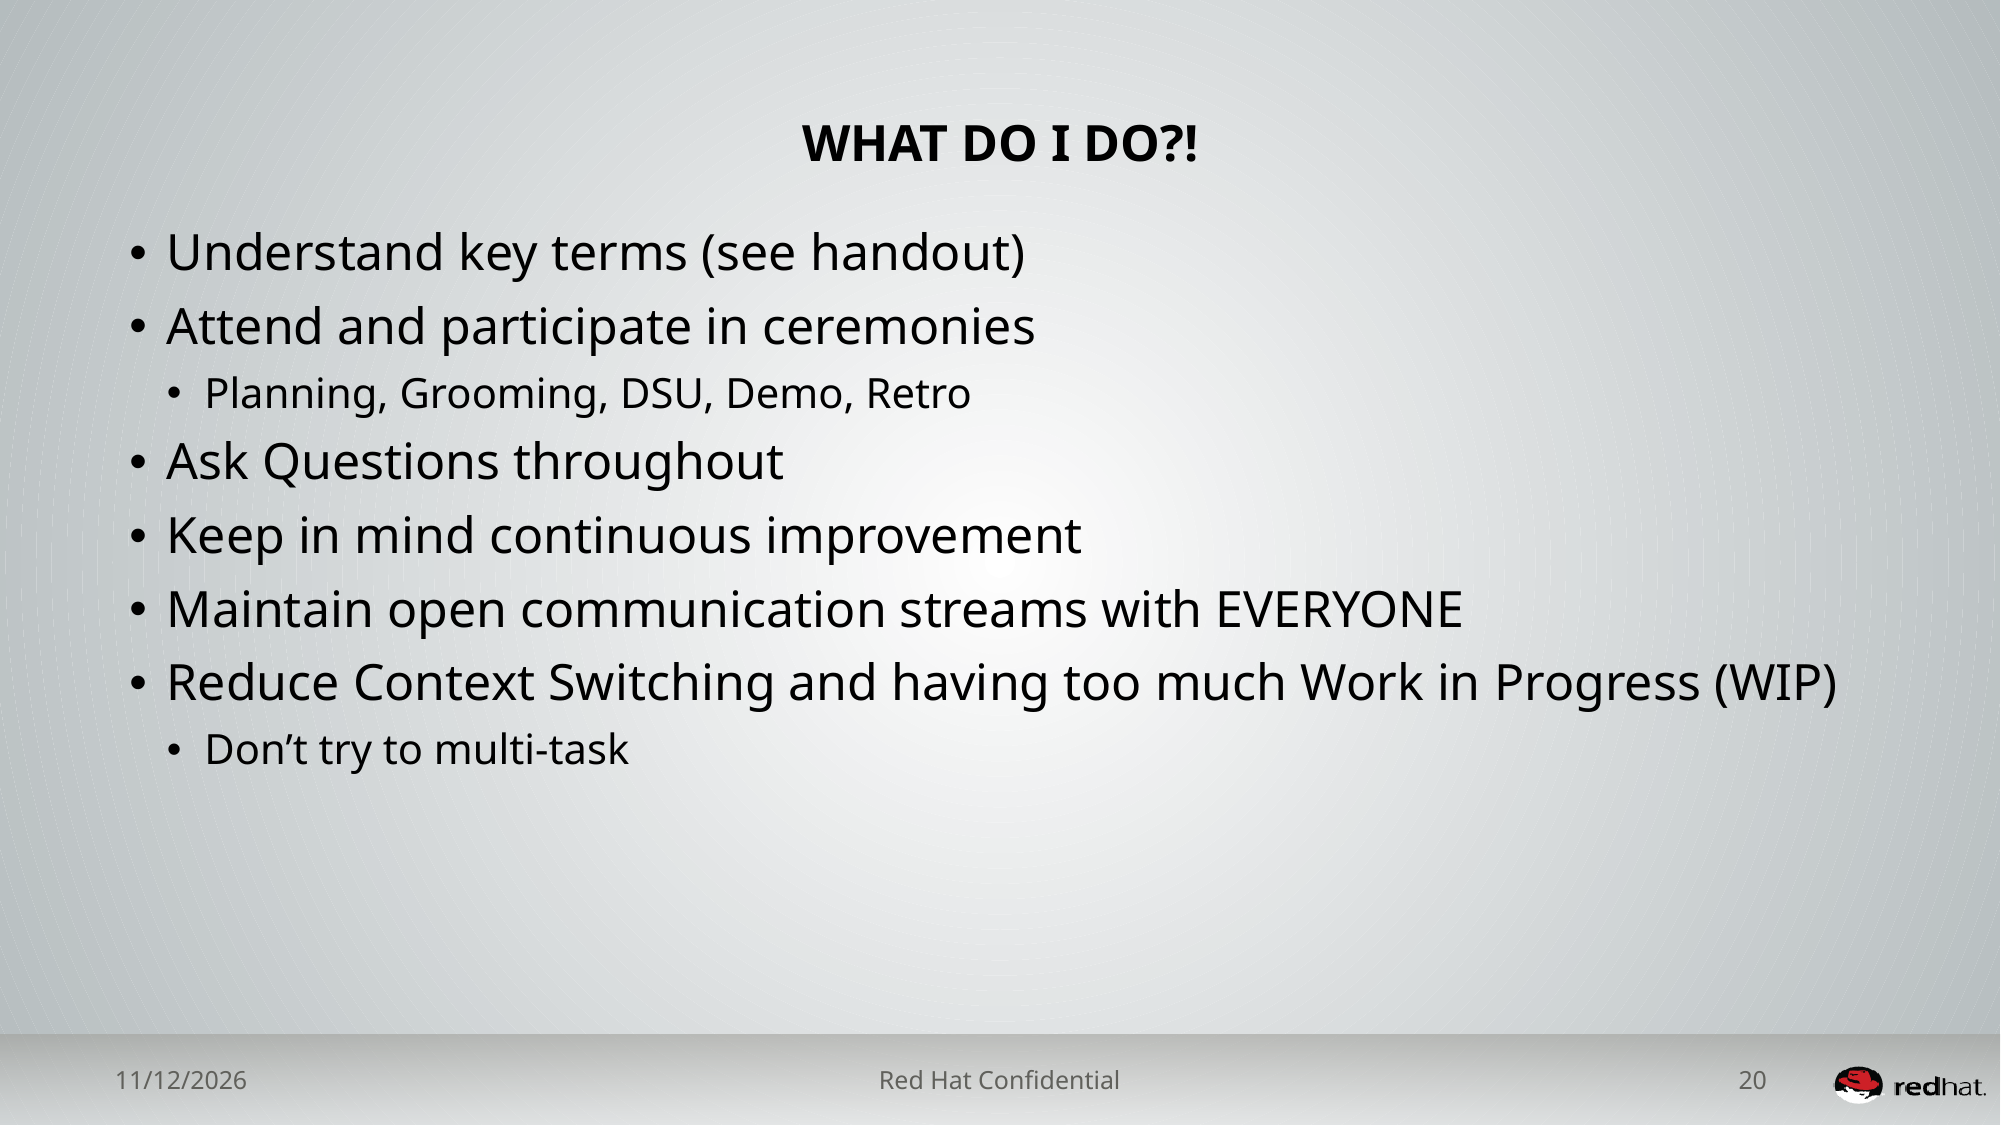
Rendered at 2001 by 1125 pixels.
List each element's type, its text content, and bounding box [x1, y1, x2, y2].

title What do I do?! [100, 22, 1901, 188]
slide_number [99, 1051, 567, 1112]
slide_number 20 [1433, 1051, 1783, 1112]
list Understand key terms (see handout) Attend and participate in ceremonies Planning, Grooming, DSU, Demo, Retro Ask Questions throughout Keep in mind continuous improvement Maintain open communication streams with EVERYONE Reduce Context Switching and having too much Work in Progress (WIP) Don’t try to multi-task [99, 209, 1900, 1013]
footer Red Hat Confidential [683, 1051, 1317, 1112]
picture [1818, 1057, 2000, 1110]
